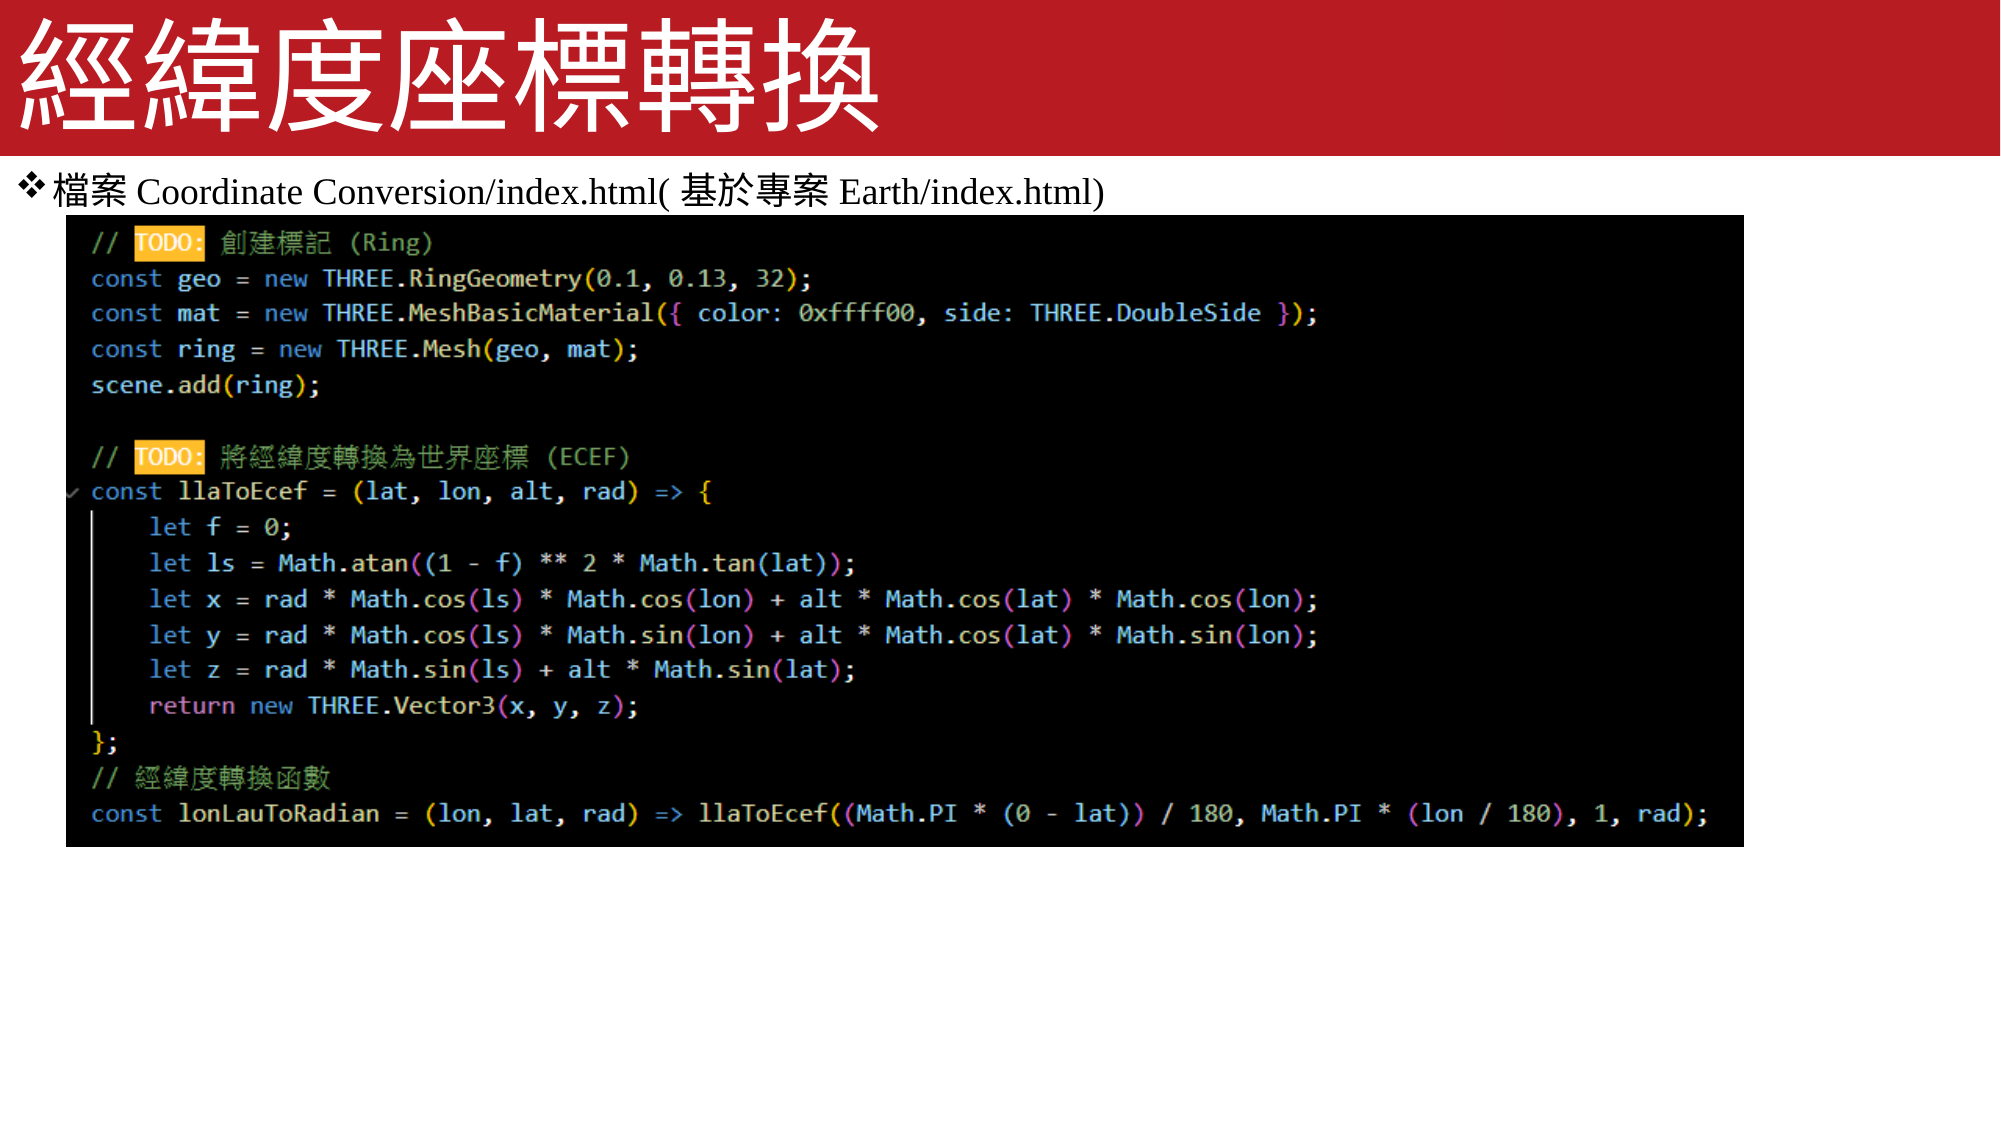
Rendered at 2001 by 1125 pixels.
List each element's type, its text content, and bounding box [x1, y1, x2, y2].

title 經緯度座標轉換 [1, 0, 1727, 156]
picture [66, 215, 1744, 847]
list 檔案Coordinate Conversion/index.html(基於專案Earth/index.html) [0, 159, 1988, 987]
